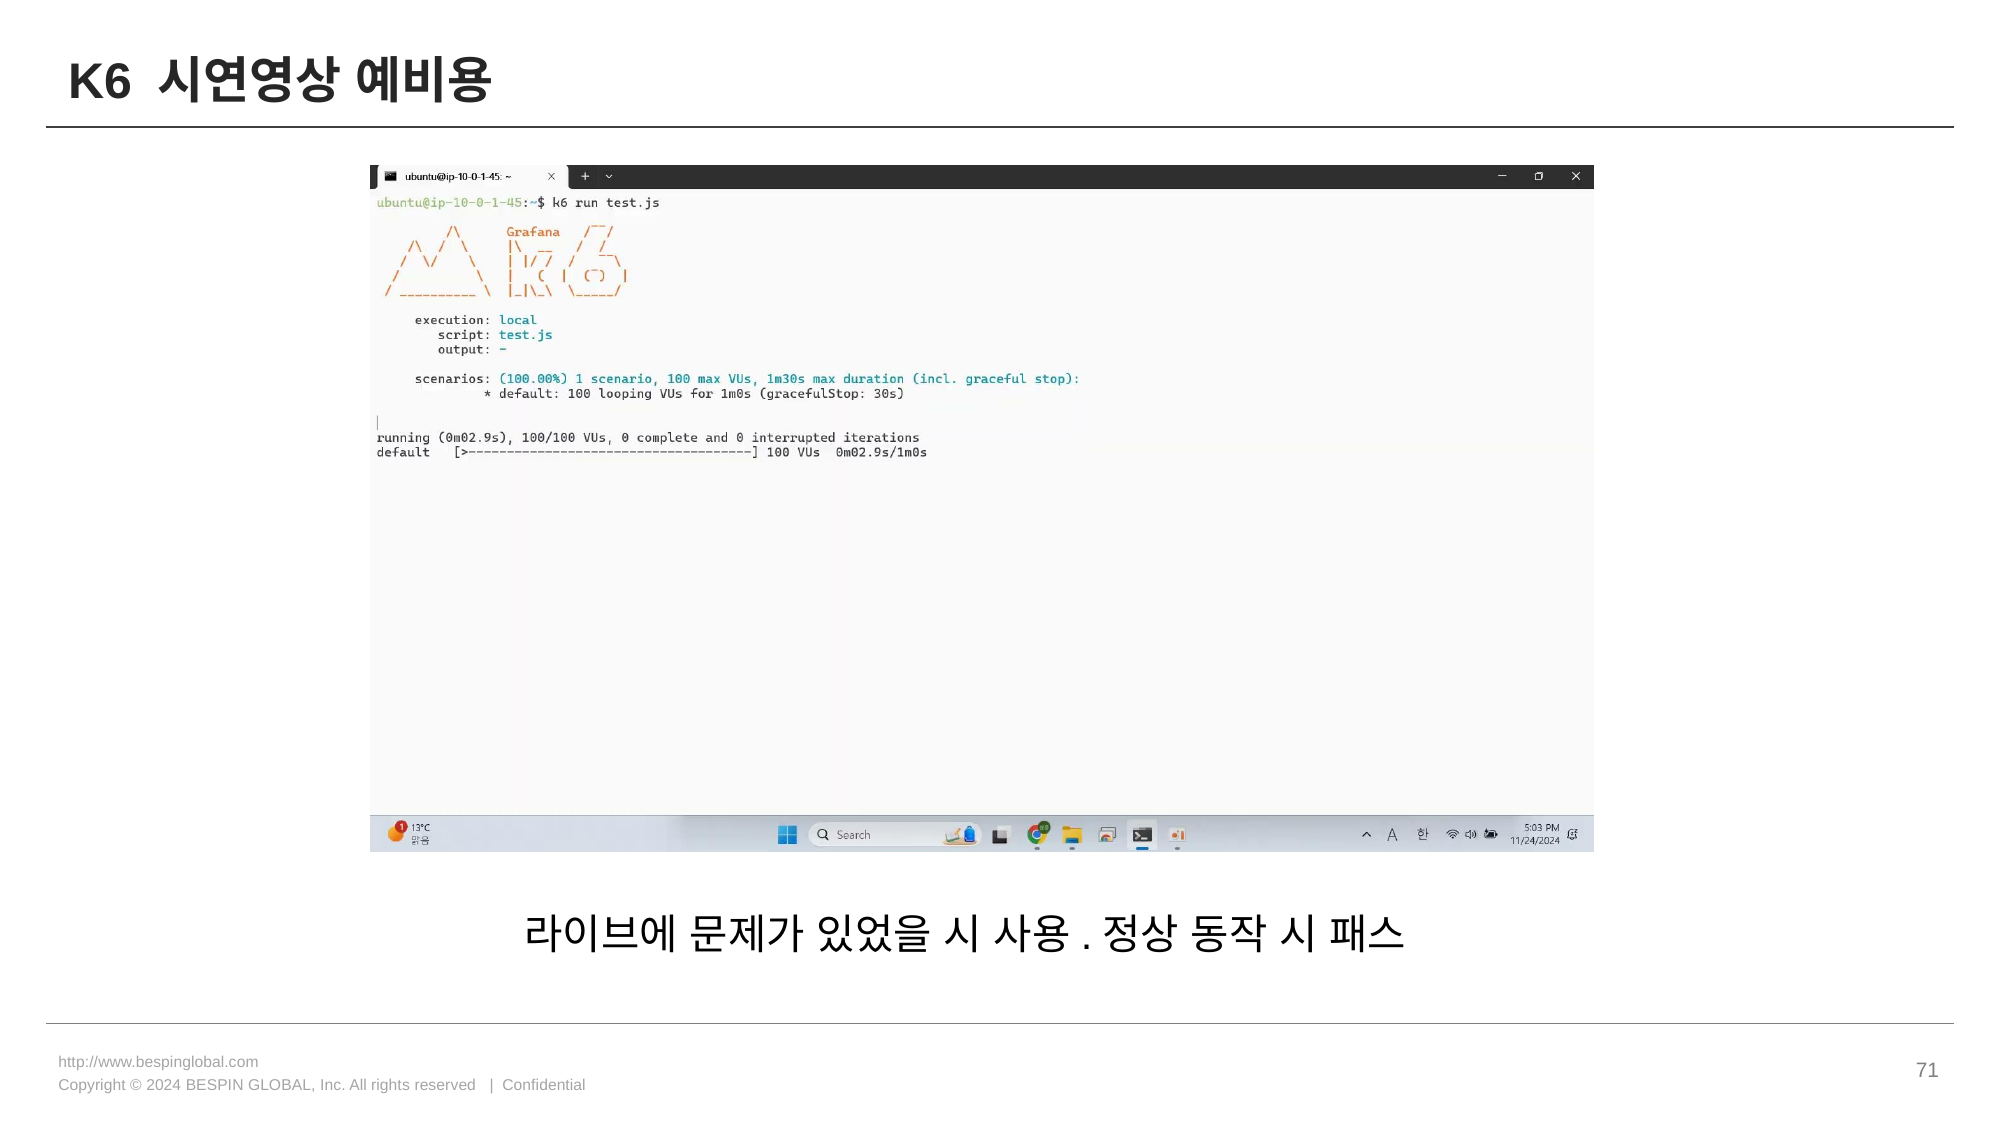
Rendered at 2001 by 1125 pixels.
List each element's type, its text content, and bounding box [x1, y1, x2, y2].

title K6 시연영상 예비용 [68, 40, 1840, 125]
text_box 라이브에 문제가 있었을 시 사용.정상 동작 시 패스 [509, 892, 1523, 967]
picture [370, 165, 1595, 852]
